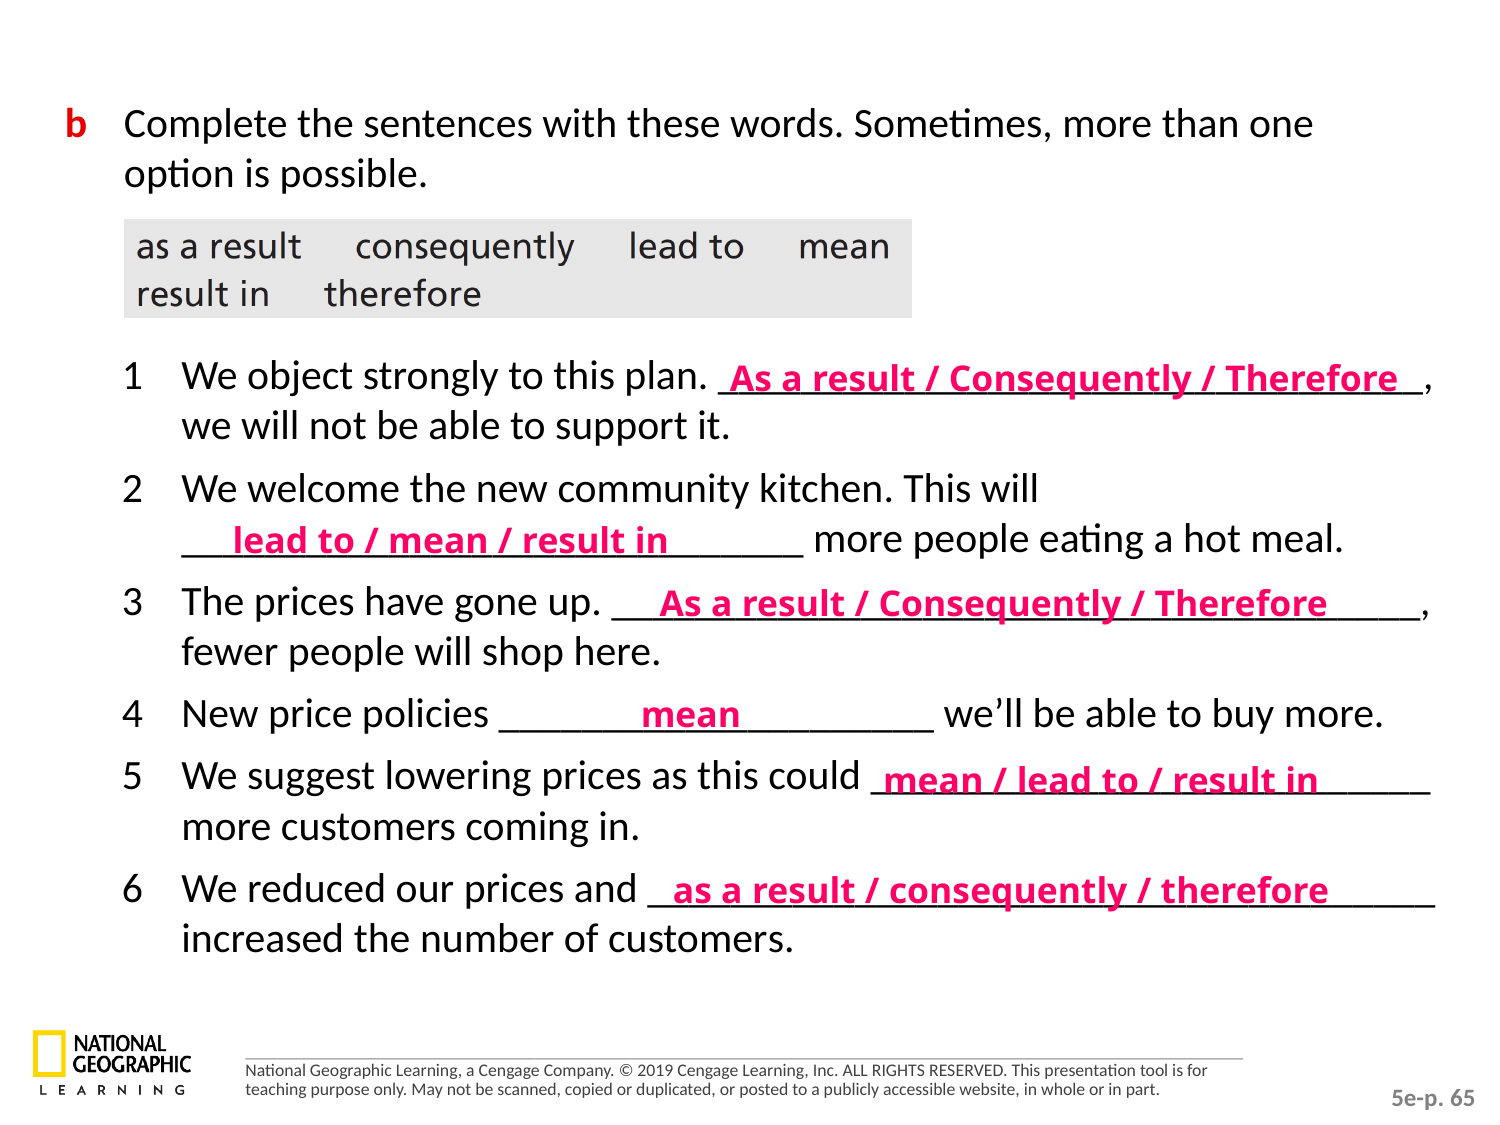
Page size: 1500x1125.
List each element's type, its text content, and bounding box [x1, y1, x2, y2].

picture [124, 219, 912, 318]
text_box as a result / consequently / therefore [658, 860, 1398, 918]
text_box As a result / Consequently / Therefore [644, 573, 1391, 632]
text_box As a result / Consequently / Therefore [715, 348, 1468, 406]
text_box 5e-p. 65 [1322, 1073, 1491, 1119]
text_box mean / lead to / result in [868, 750, 1423, 809]
text_box lead to / mean / result in [218, 510, 754, 569]
text_box b Complete the sentences with these words. Sometimes, more than one option is possible. [50, 88, 1443, 204]
text_box 1 We object strongly to this plan. __________________________________, we will not be able to support it. 2 We welcome the new community kitchen. This will ______________________________ more people eating a hot meal. 3 The prices have gone up. _______________________________________, fewer people will shop here. 4 New price policies _____________________ we’ll be able to buy more. 5 We suggest lowering prices as this could ___________________________ more customers coming in. 6 We reduced our prices and ______________________________________ increased the number of customers. [107, 340, 1458, 969]
picture [33, 1030, 191, 1095]
text_box mean [626, 684, 803, 742]
